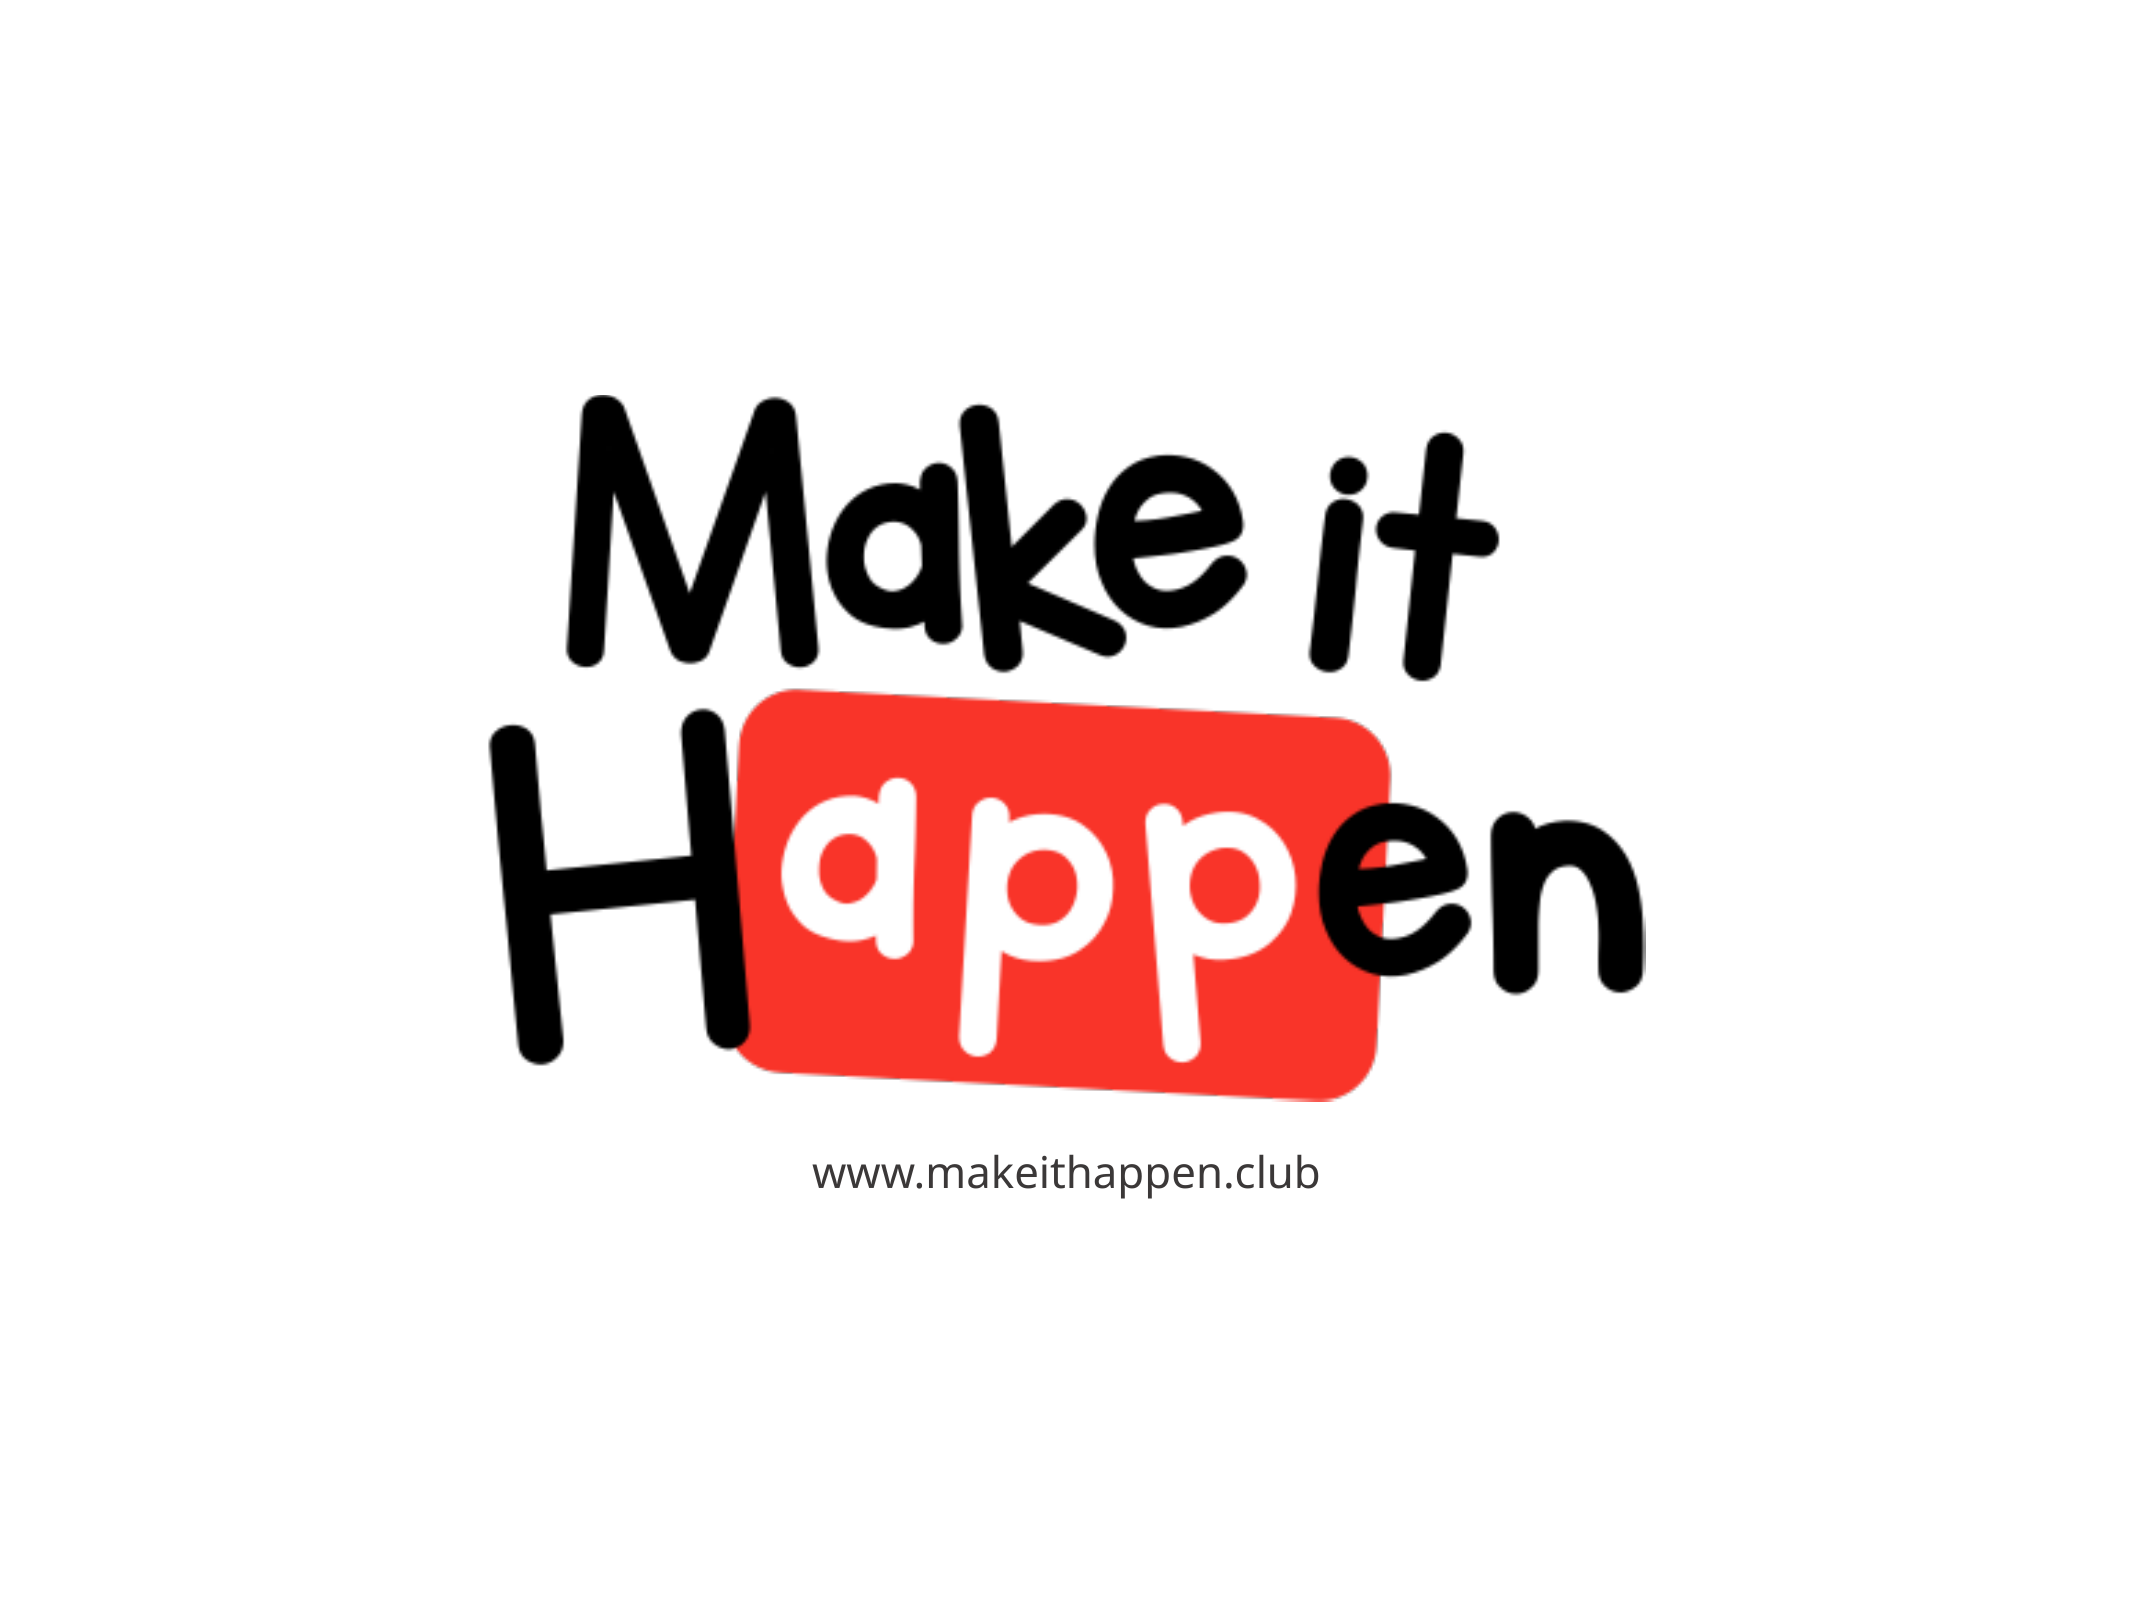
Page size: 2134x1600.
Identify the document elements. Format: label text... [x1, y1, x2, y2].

text_box www.makeithappen.club [749, 1137, 1384, 1205]
picture [486, 395, 1647, 1102]
